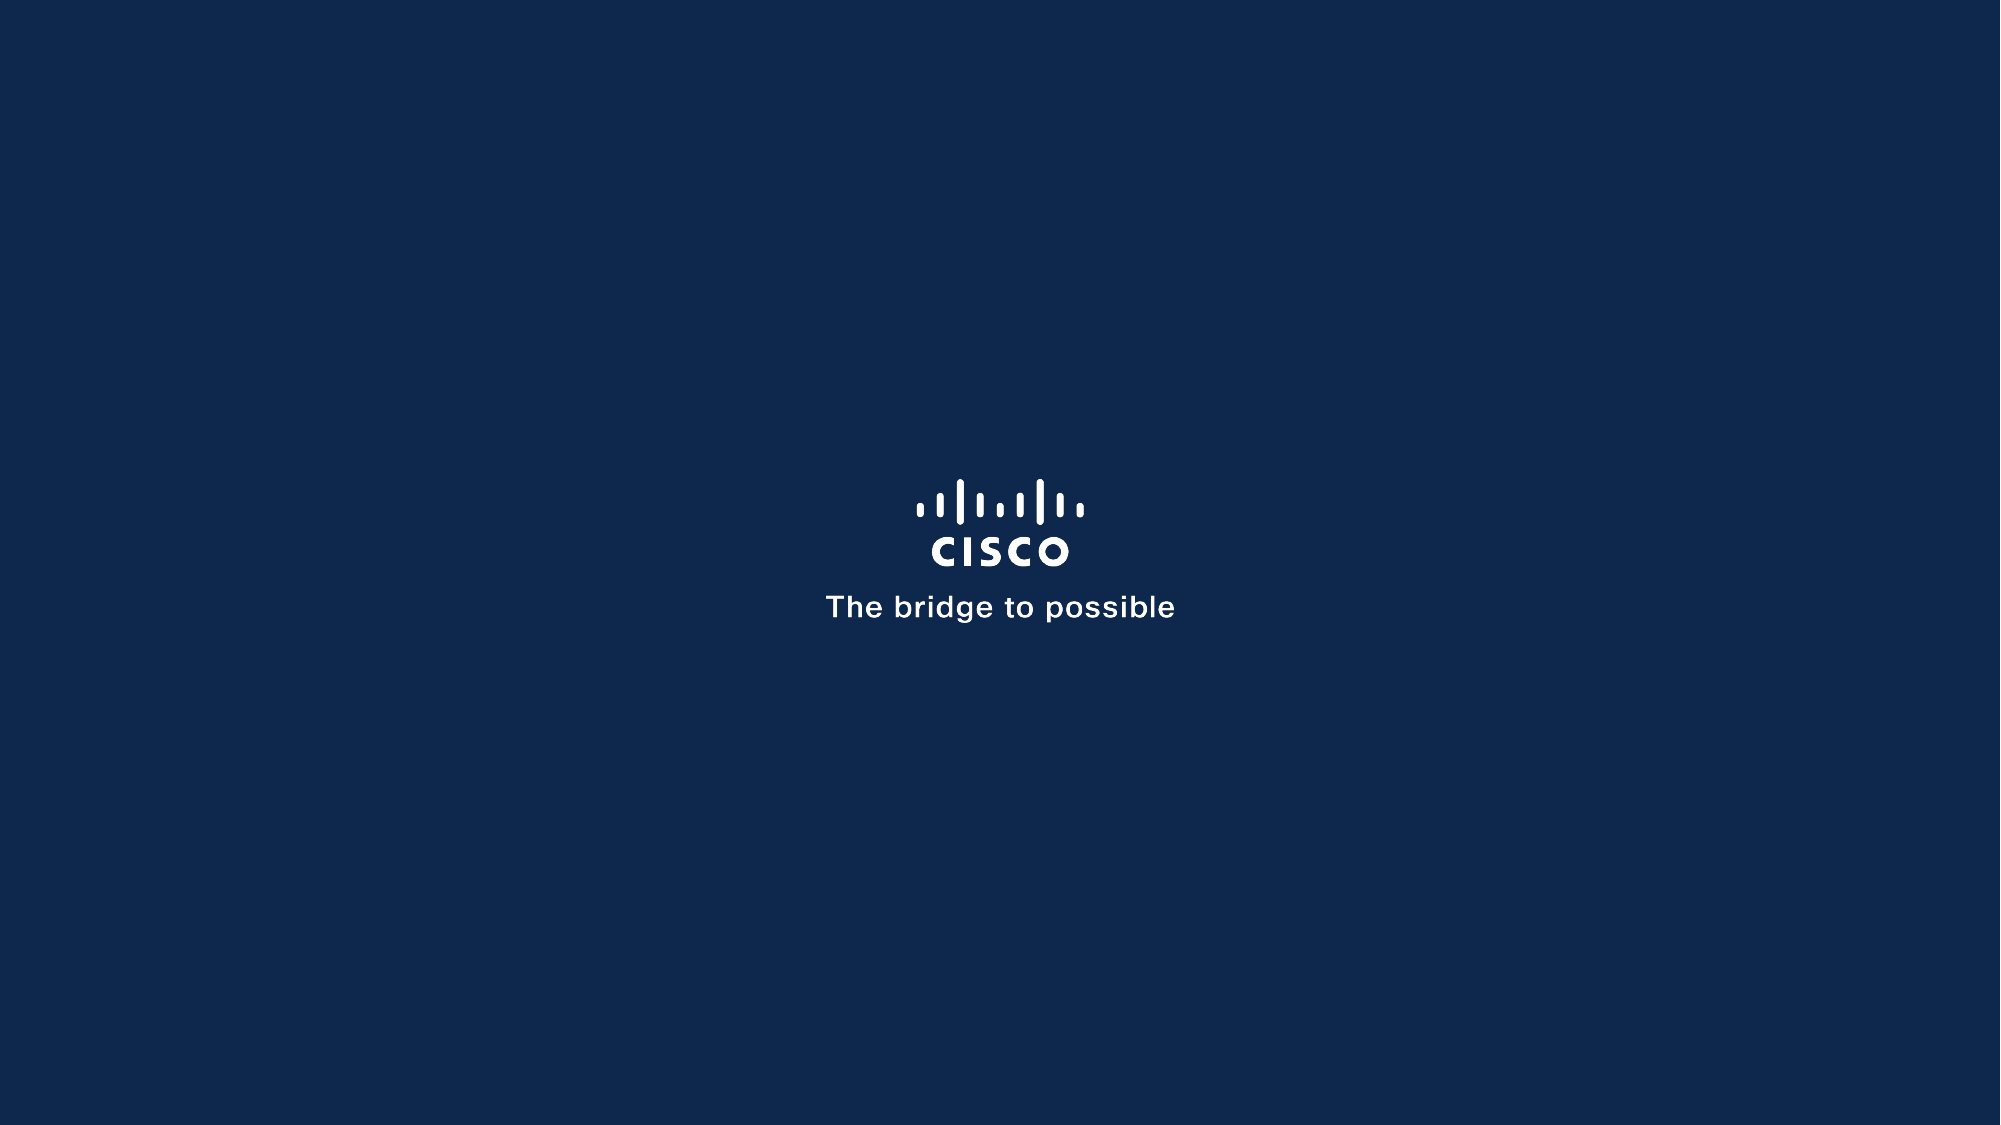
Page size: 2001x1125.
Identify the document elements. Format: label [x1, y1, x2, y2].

picture [826, 479, 1174, 623]
